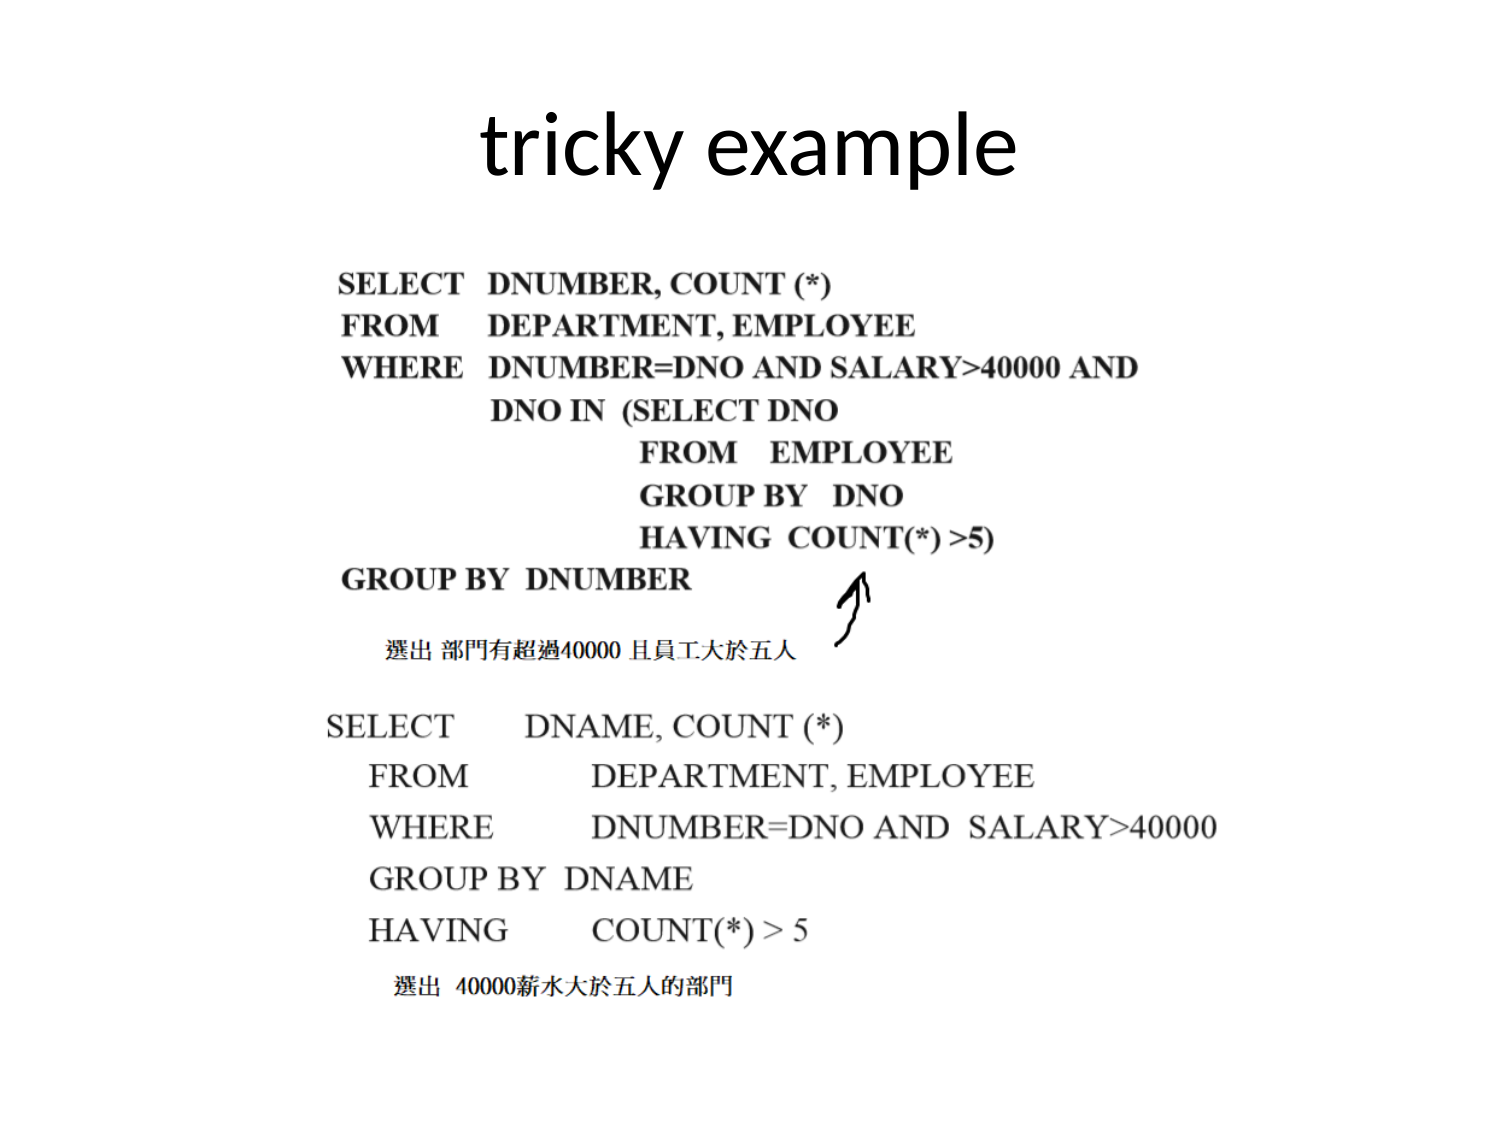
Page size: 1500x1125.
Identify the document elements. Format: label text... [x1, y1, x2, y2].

title tricky example [75, 45, 1425, 233]
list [275, 262, 1225, 1006]
